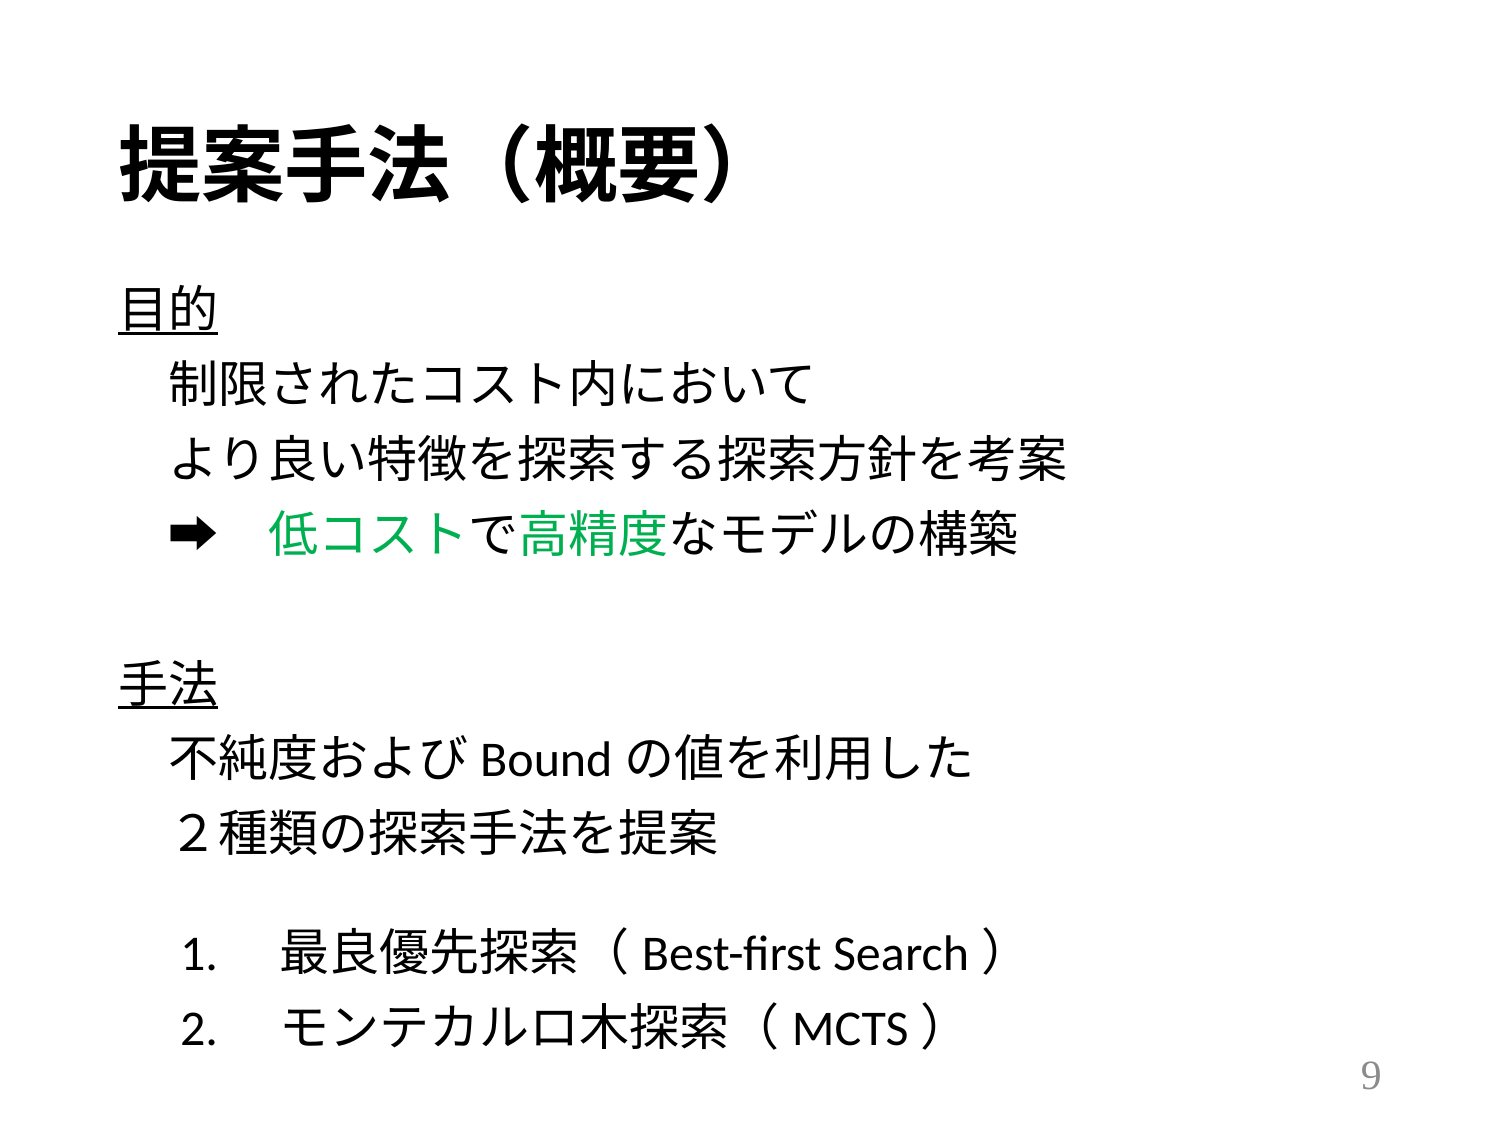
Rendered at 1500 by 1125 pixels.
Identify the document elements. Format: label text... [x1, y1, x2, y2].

title 提案手法（概要） [103, 59, 1397, 277]
list 目的 制限されたコスト内において より良い特徴を探索する探索方針を考案 ➡︎ 低コストで高精度なモデルの構築 手法 不純度およびBoundの値を利用した ２種類の探索手法を提案 1. 最良優先探索（Best-first Search） 2. モンテカルロ木探索（MCTS） [103, 277, 1397, 1103]
slide_number 8 [1059, 1042, 1397, 1103]
